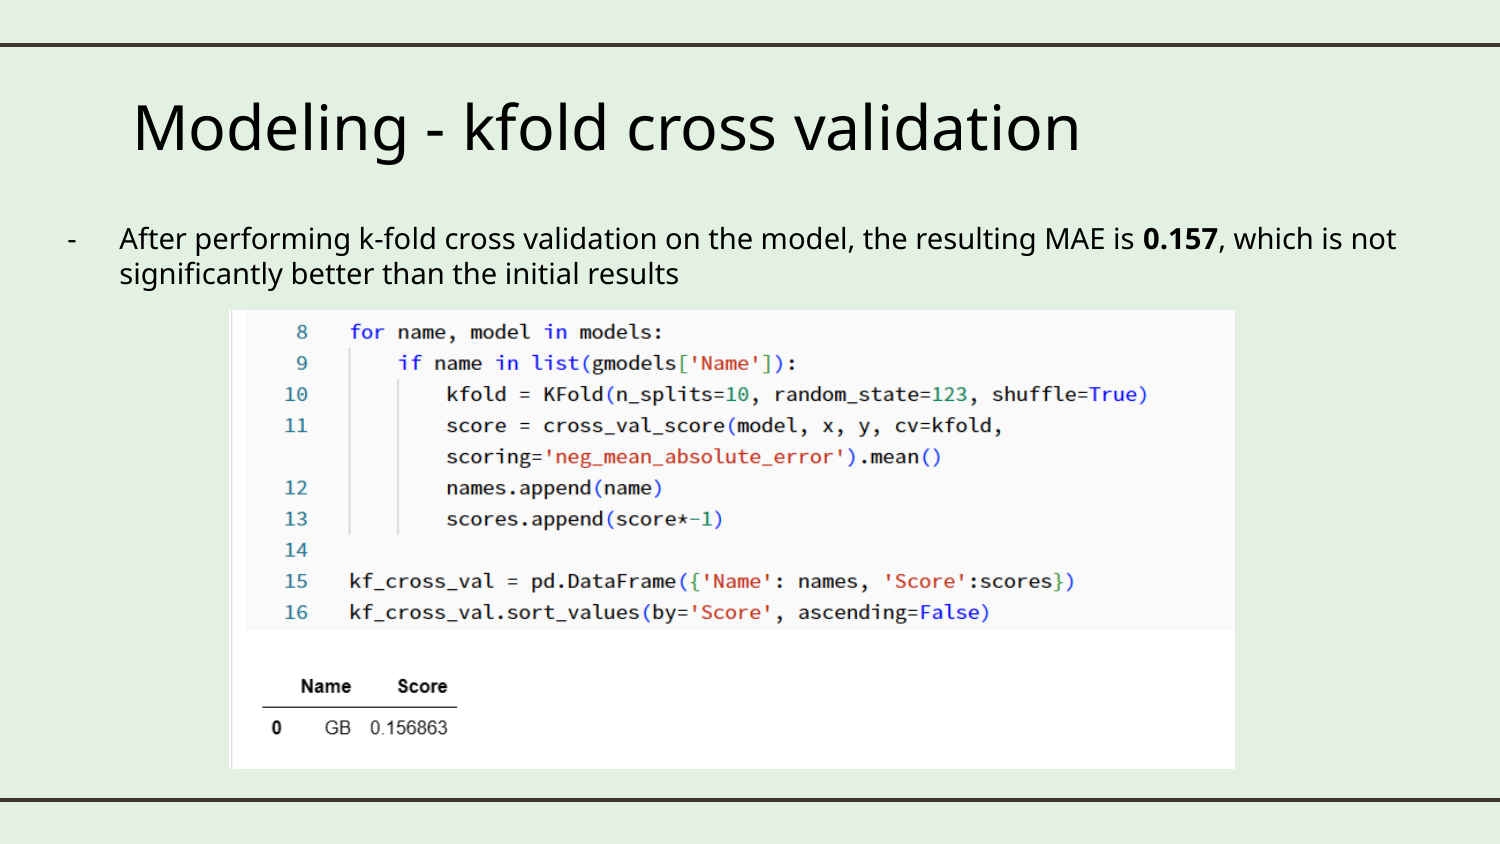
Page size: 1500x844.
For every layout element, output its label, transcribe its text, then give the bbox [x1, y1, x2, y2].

text_box After performing k-fold cross validation on the model, the resulting MAE is 0.157, which is not significantly better than the initial results [29, 205, 1468, 347]
picture [229, 310, 1235, 770]
title Modeling - kfold cross validation [116, 72, 1383, 167]
